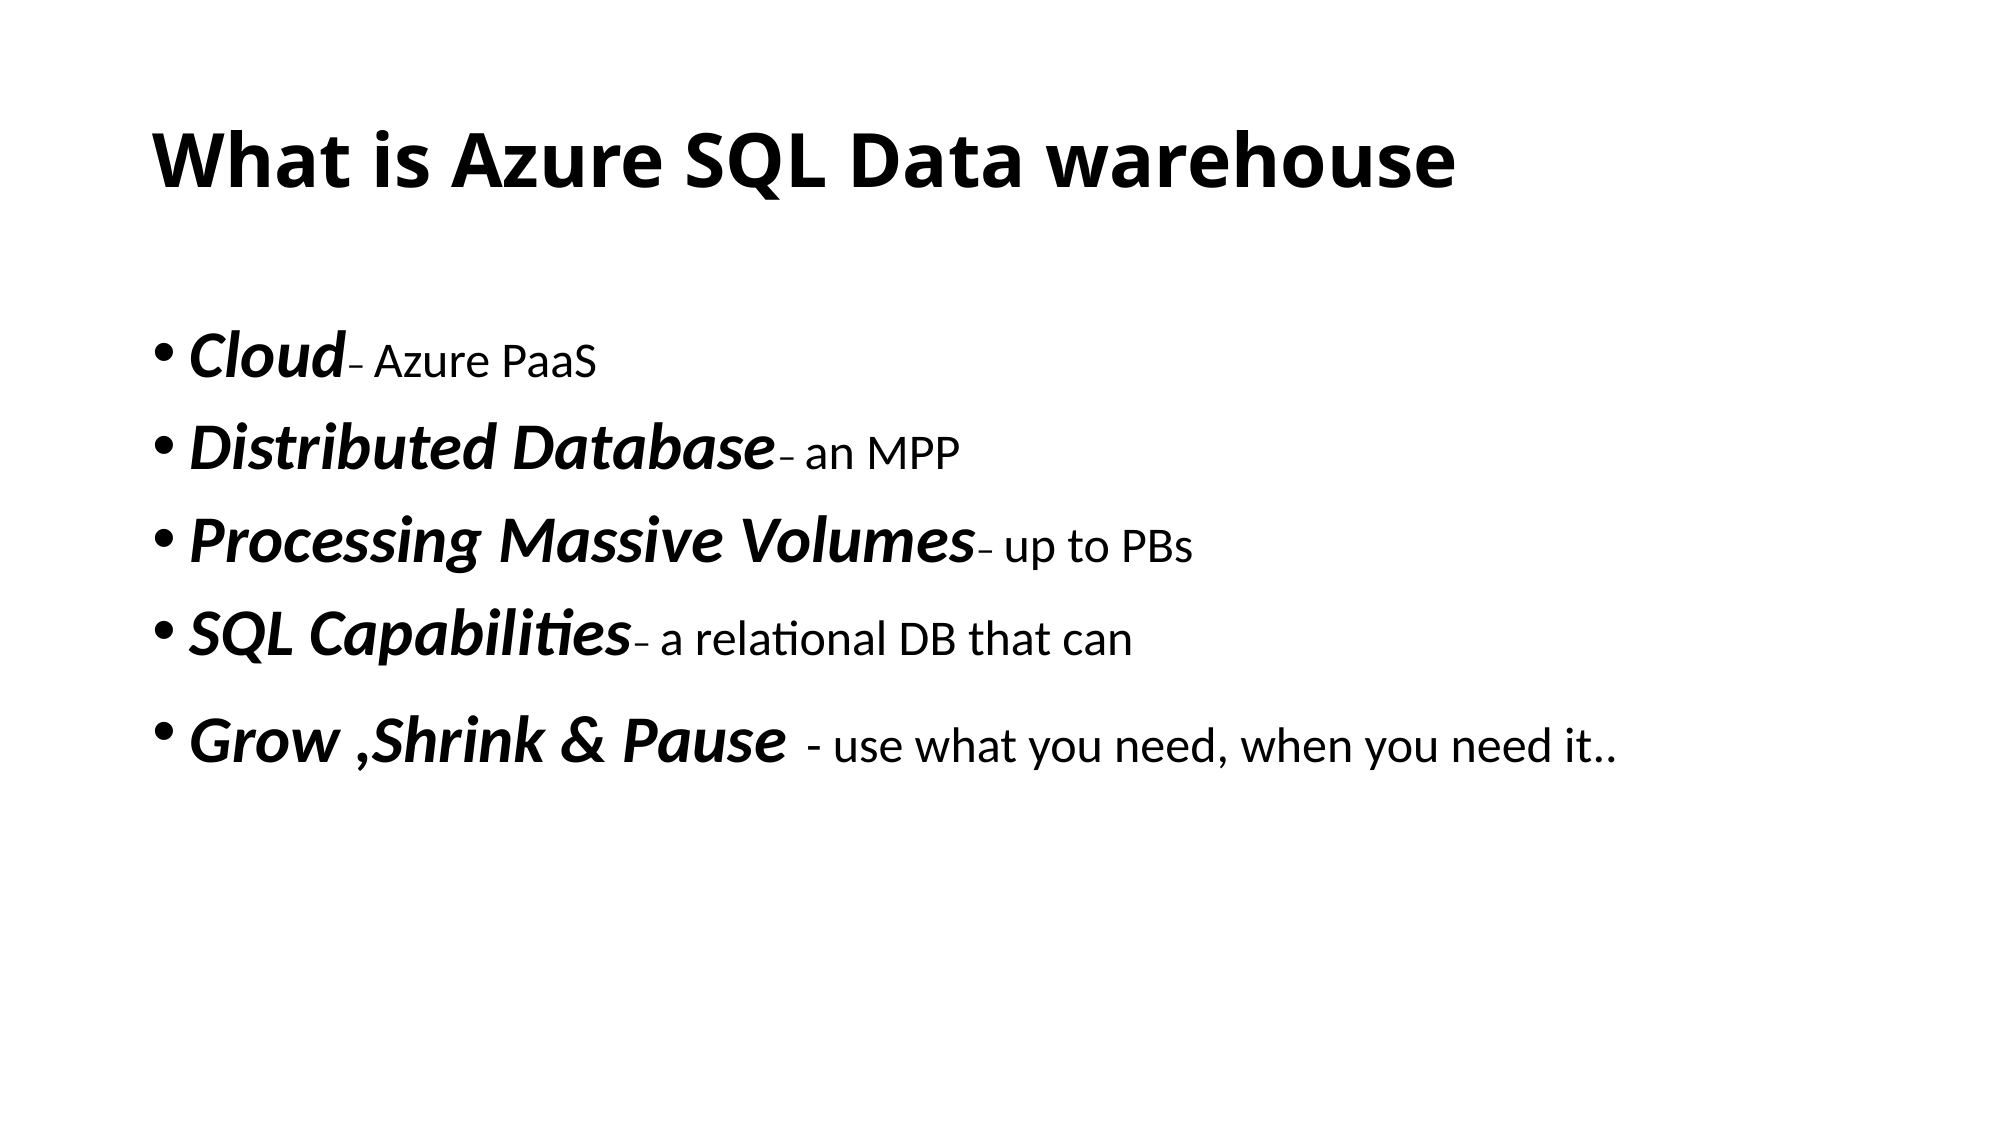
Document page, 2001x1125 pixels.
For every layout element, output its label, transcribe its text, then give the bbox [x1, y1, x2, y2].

list Cloud– Azure PaaS Distributed Database– an MPP Processing Massive Volumes– up to PBs SQL Capabilities– a relational DB that can Grow ,Shrink & Pause - use what you need, when you need it.. [137, 311, 1863, 1017]
title What is Azure SQL Data warehouse [137, 34, 1863, 212]
